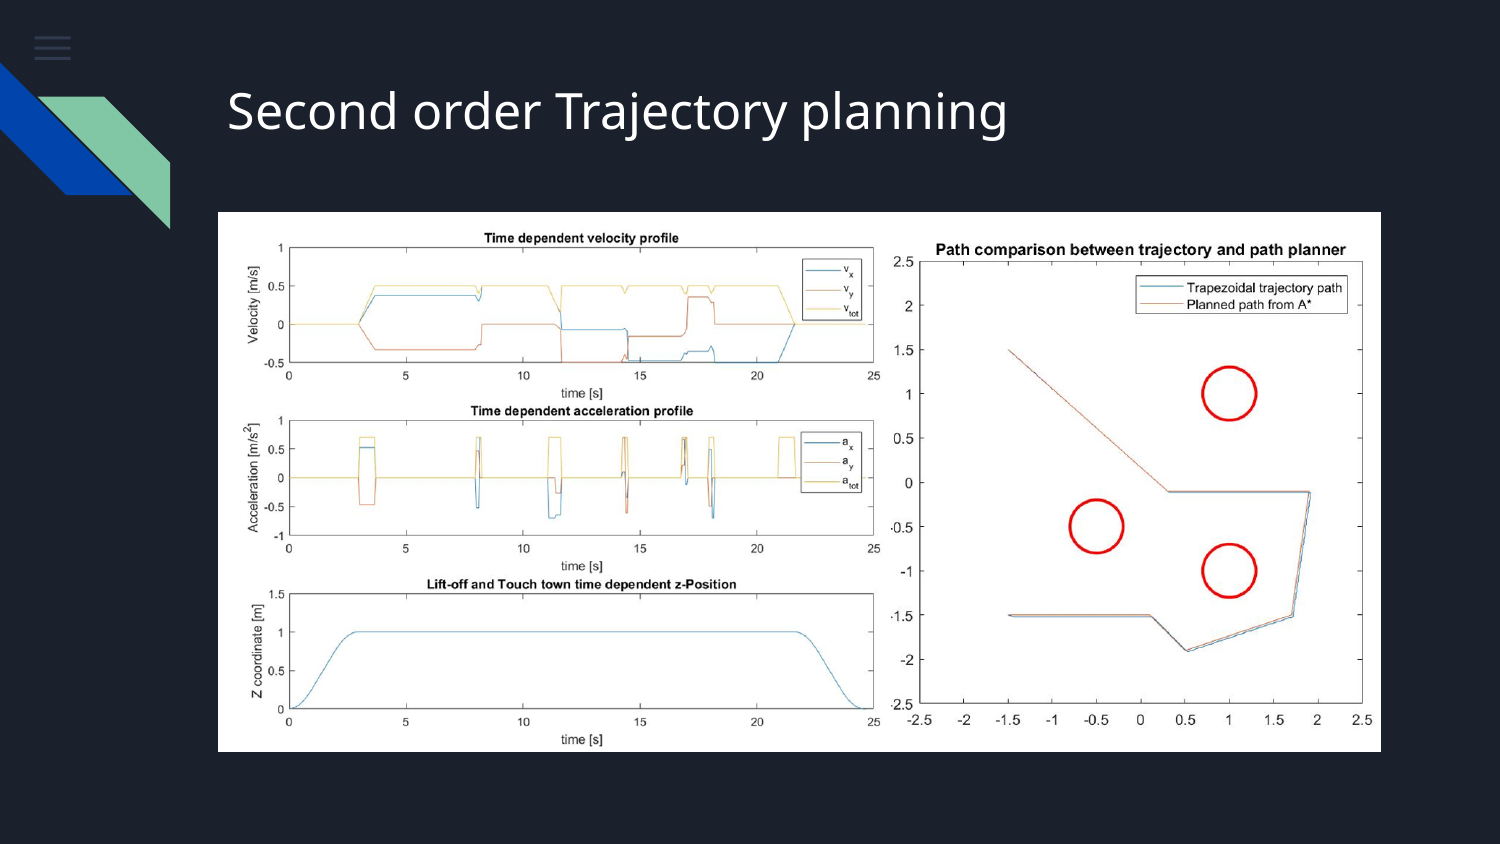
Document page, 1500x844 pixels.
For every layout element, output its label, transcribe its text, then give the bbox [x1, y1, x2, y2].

picture [217, 211, 1381, 753]
title Second order Trajectory planning [212, 64, 1368, 215]
